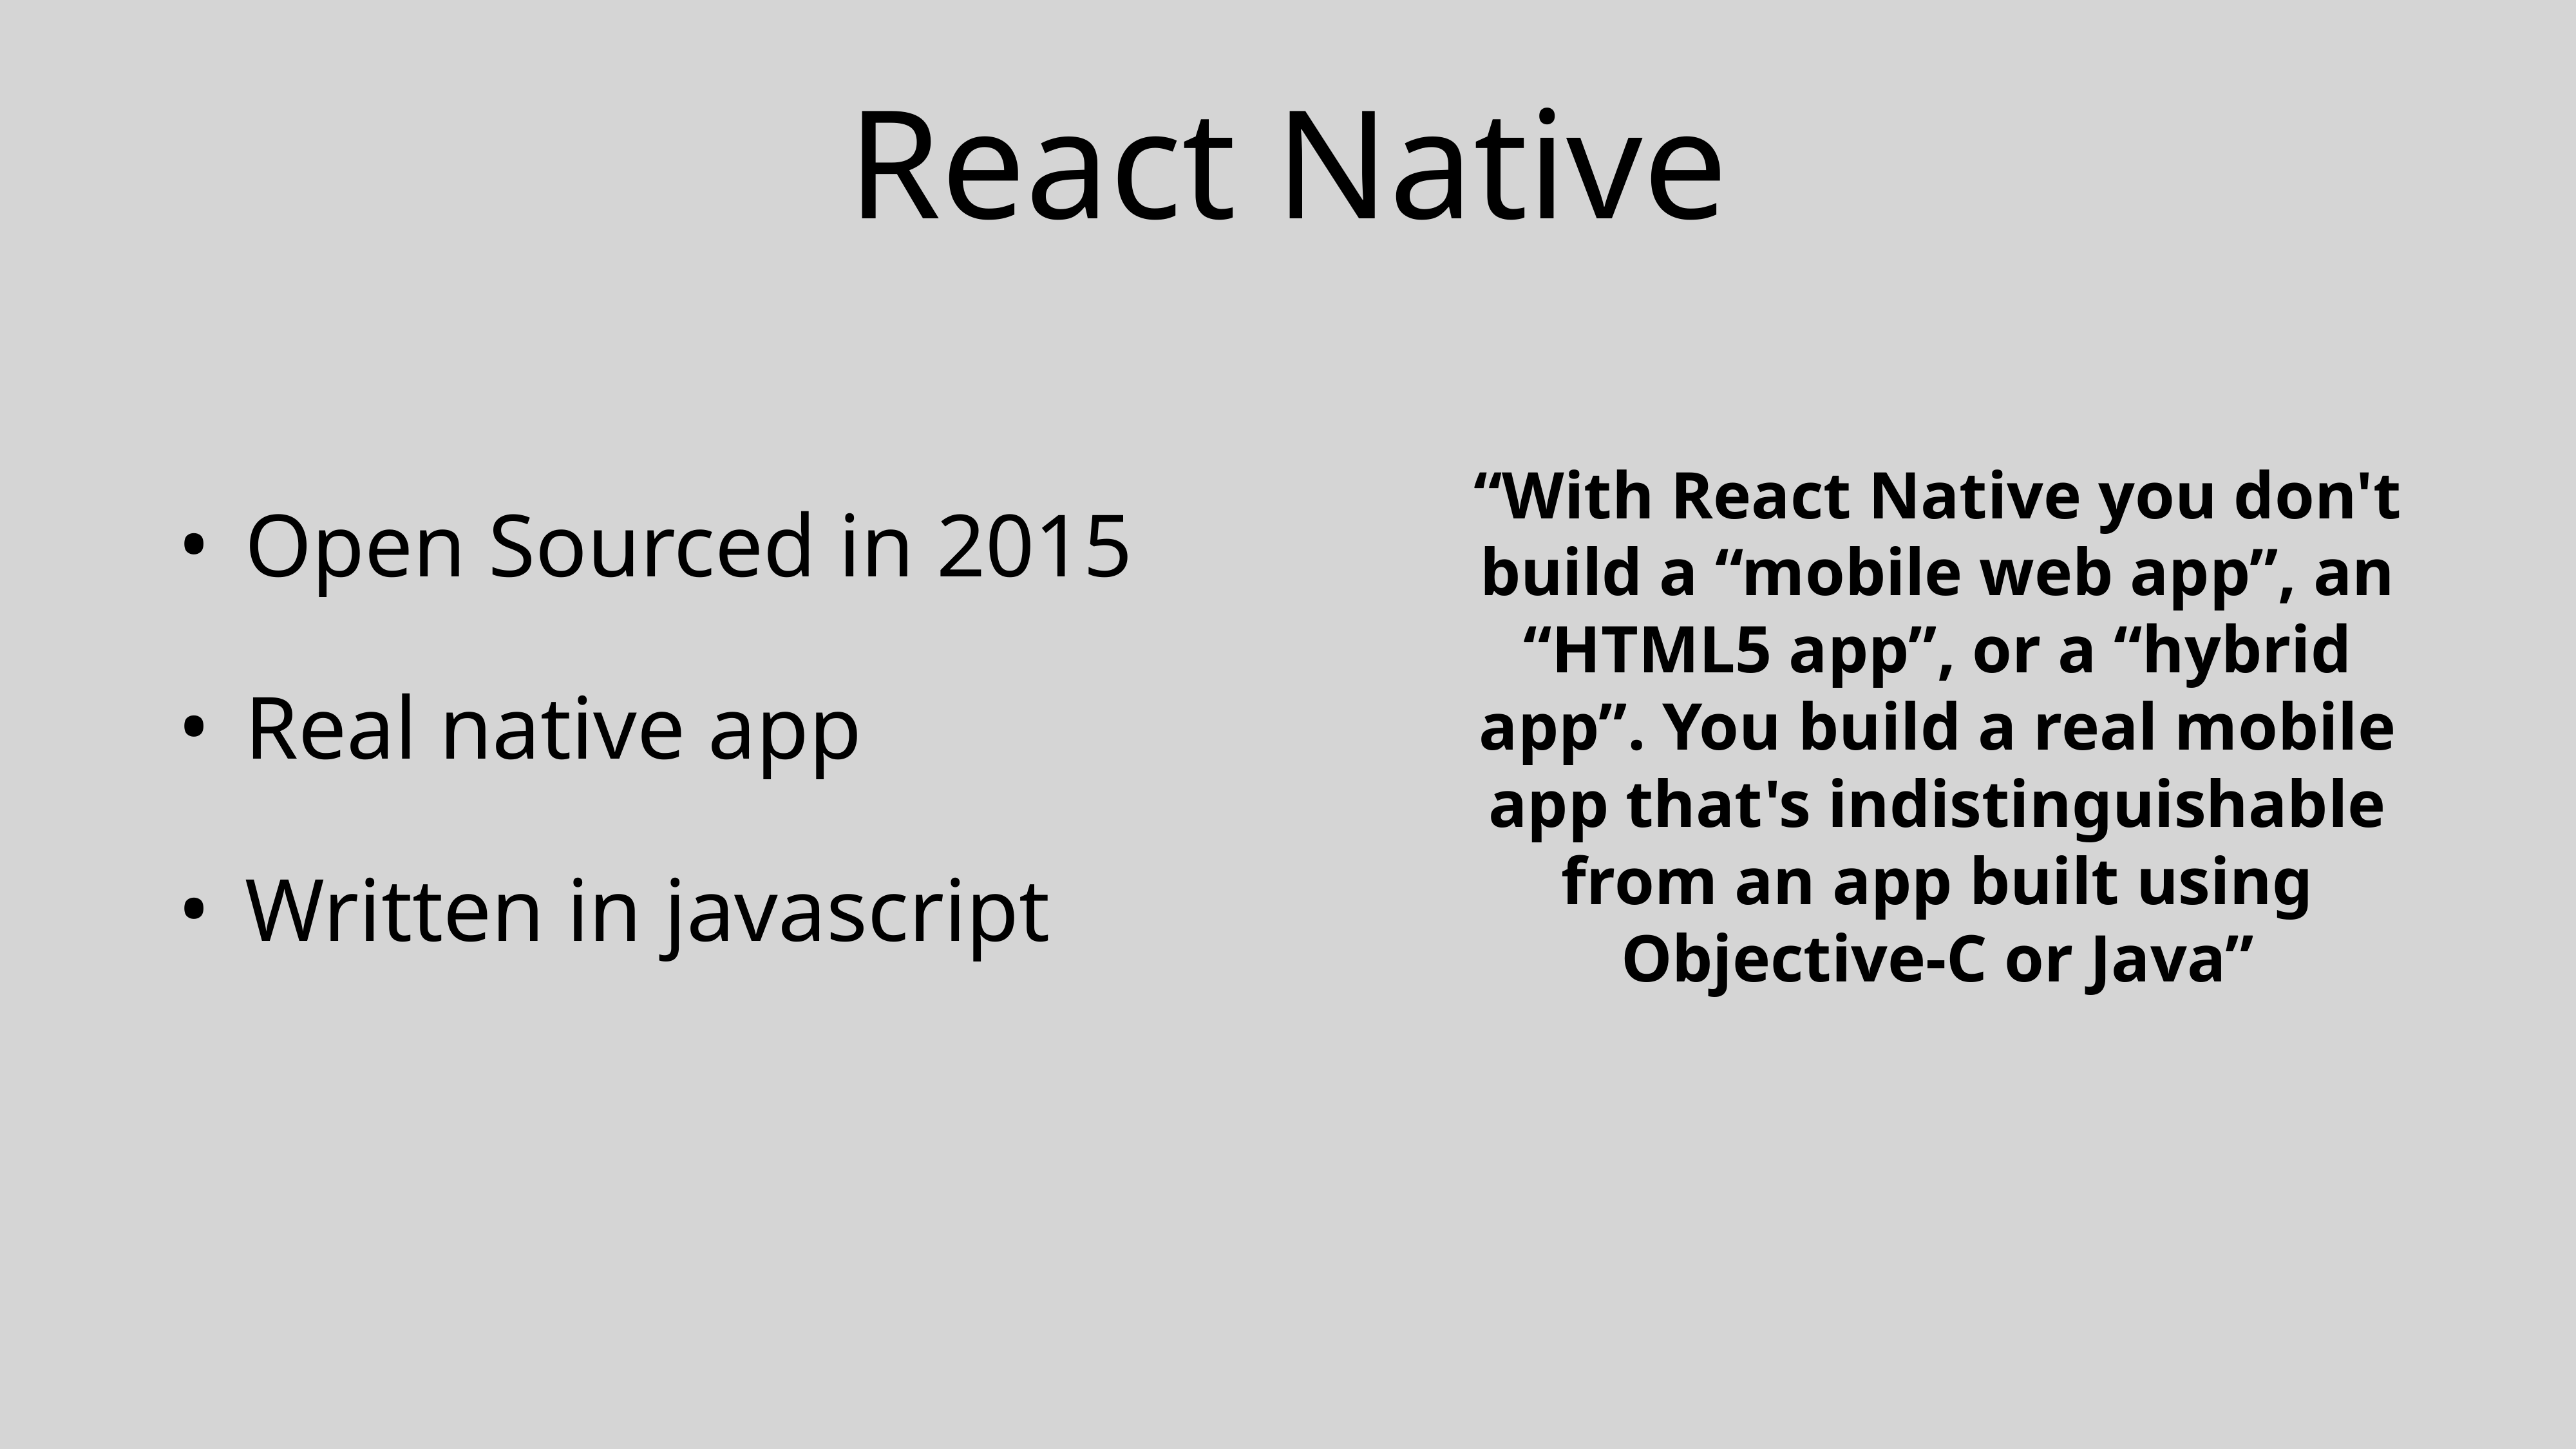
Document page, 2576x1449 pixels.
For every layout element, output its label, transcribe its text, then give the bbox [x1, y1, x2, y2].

title React Native [178, 37, 2398, 279]
text_box “With React Native you don't build a “mobile web app”, an “HTML5 app”, or a “hybrid app”. You build a real mobile app that's indistinguishable from an app built using Objective-C or Java” [1434, 448, 2441, 1001]
list Open Sourced in 2015 Real native app Written in javascript [172, 316, 1180, 1133]
